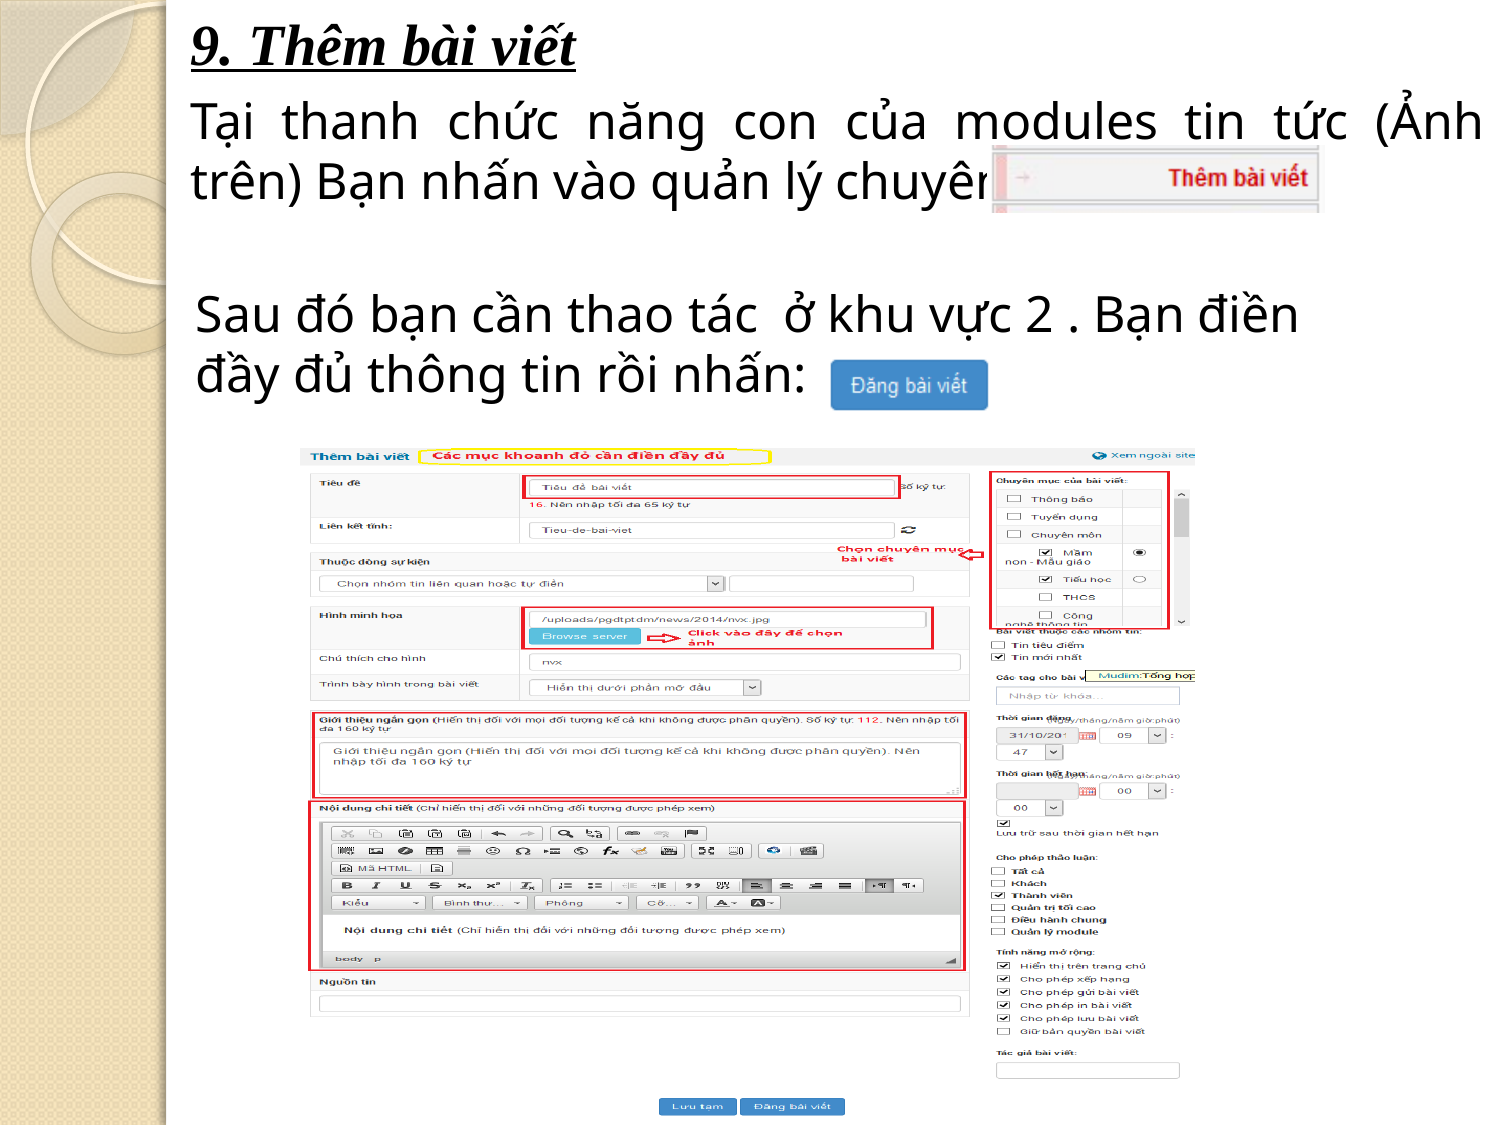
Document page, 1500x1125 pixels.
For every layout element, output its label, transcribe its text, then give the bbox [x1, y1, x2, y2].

picture [987, 145, 1326, 213]
text_box Sau đó bạn cần thao tác ở khu vực 2 . Bạn điền đầy đủ thông tin rồi nhấn: [181, 274, 1362, 410]
list 9. Thêm bài viết Tại thanh chức năng con của modules tin tức (Ảnh trên) Bạn nhấn vào quản lý chuyên mục: [162, 0, 1500, 1125]
picture [299, 448, 1195, 1120]
picture [828, 356, 993, 412]
